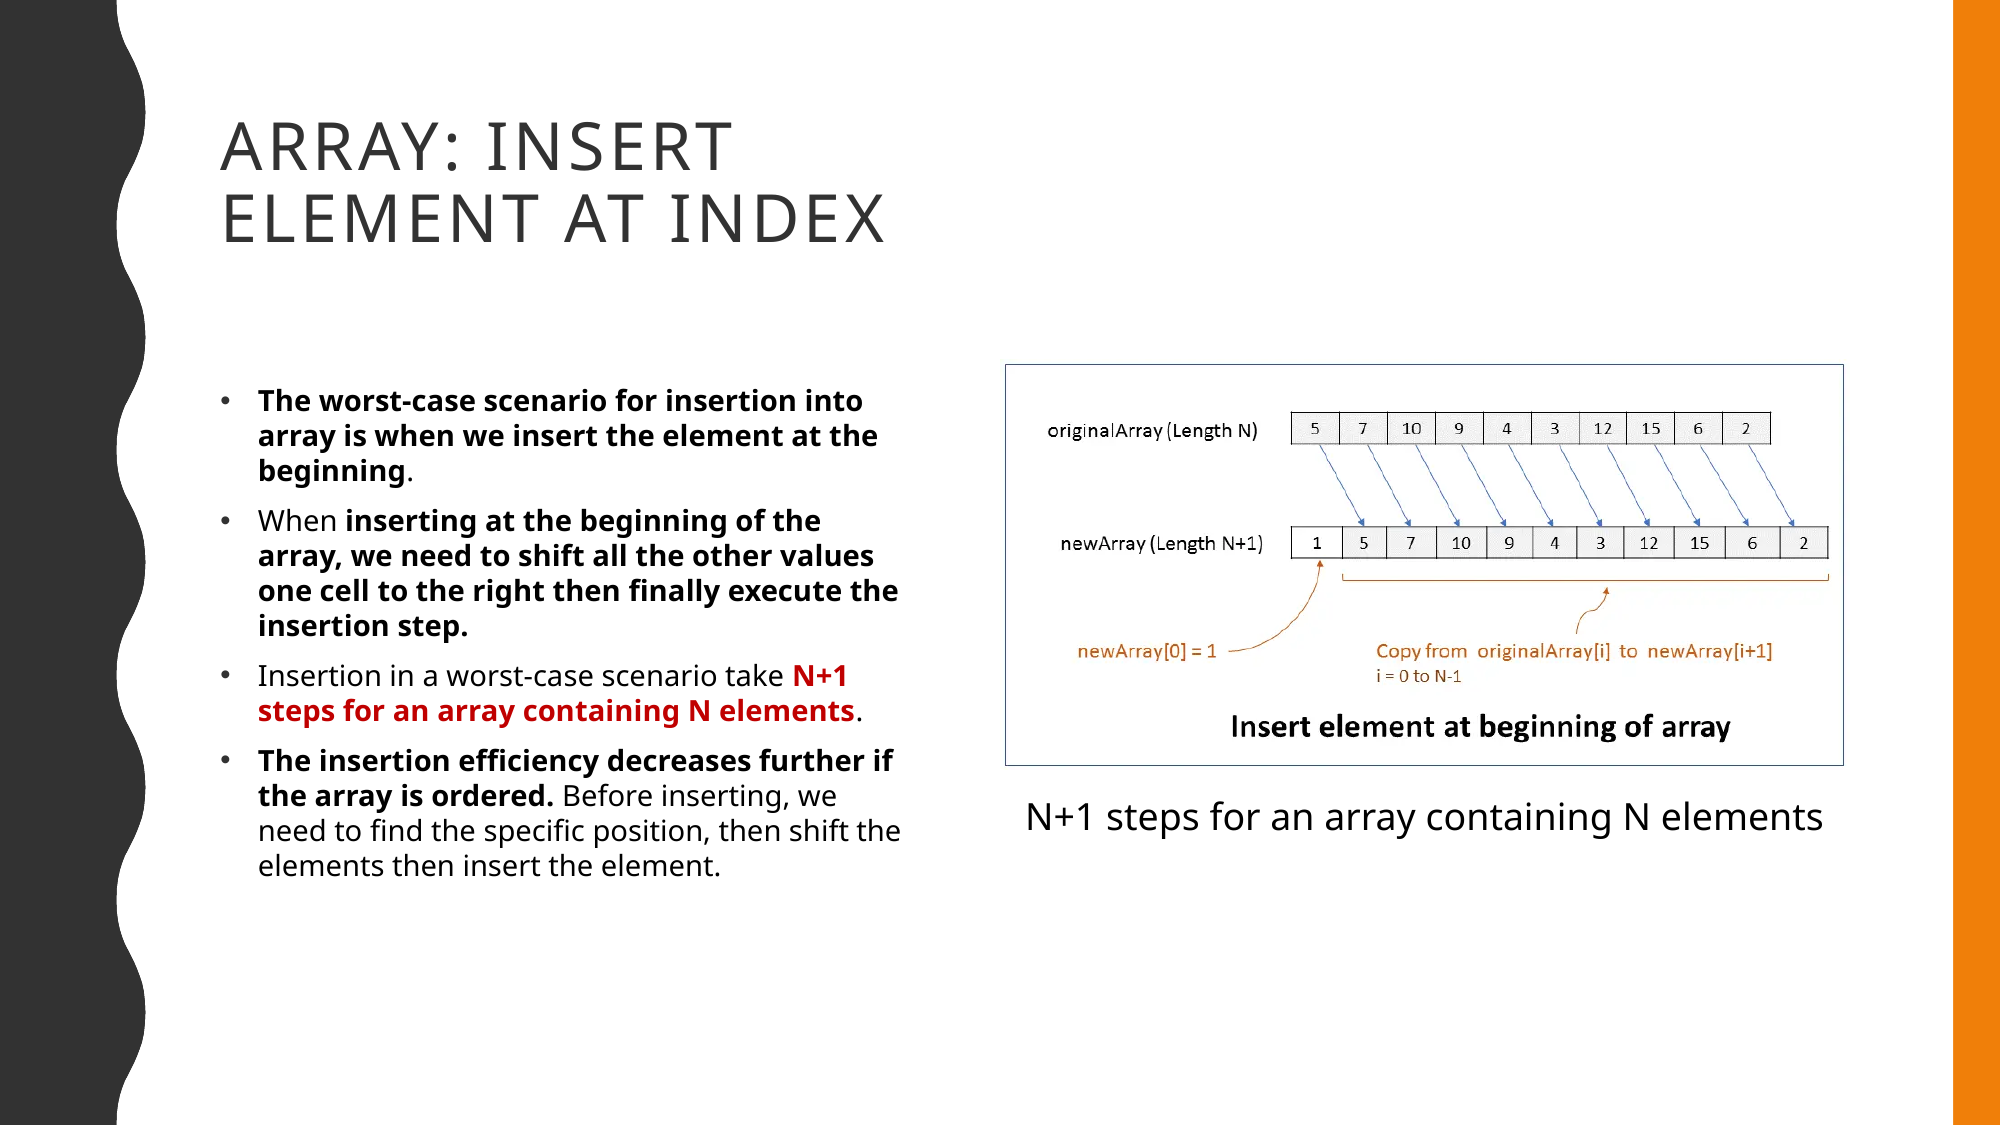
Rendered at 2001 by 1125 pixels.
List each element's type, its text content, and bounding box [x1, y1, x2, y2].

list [1000, 359, 1850, 770]
text_box [0, 0, 146, 1125]
list The worst-case scenario for insertion into array is when we insert the element at the beginning. When inserting at the beginning of the array, we need to shift all the other values one cell to the right then finally execute the insertion step. Insertion in a worst-case scenario take N+1 steps for an array containing N elements. The insertion efficiency decreases further if the array is ordered. Before inserting, we need to find the specific position, then shift the elements then insert the element. [205, 375, 922, 965]
text_box [1952, 0, 2000, 1125]
title Array: Insert element at index [205, 105, 921, 323]
text_box N+1 steps for an array containing N elements [1005, 785, 1845, 846]
